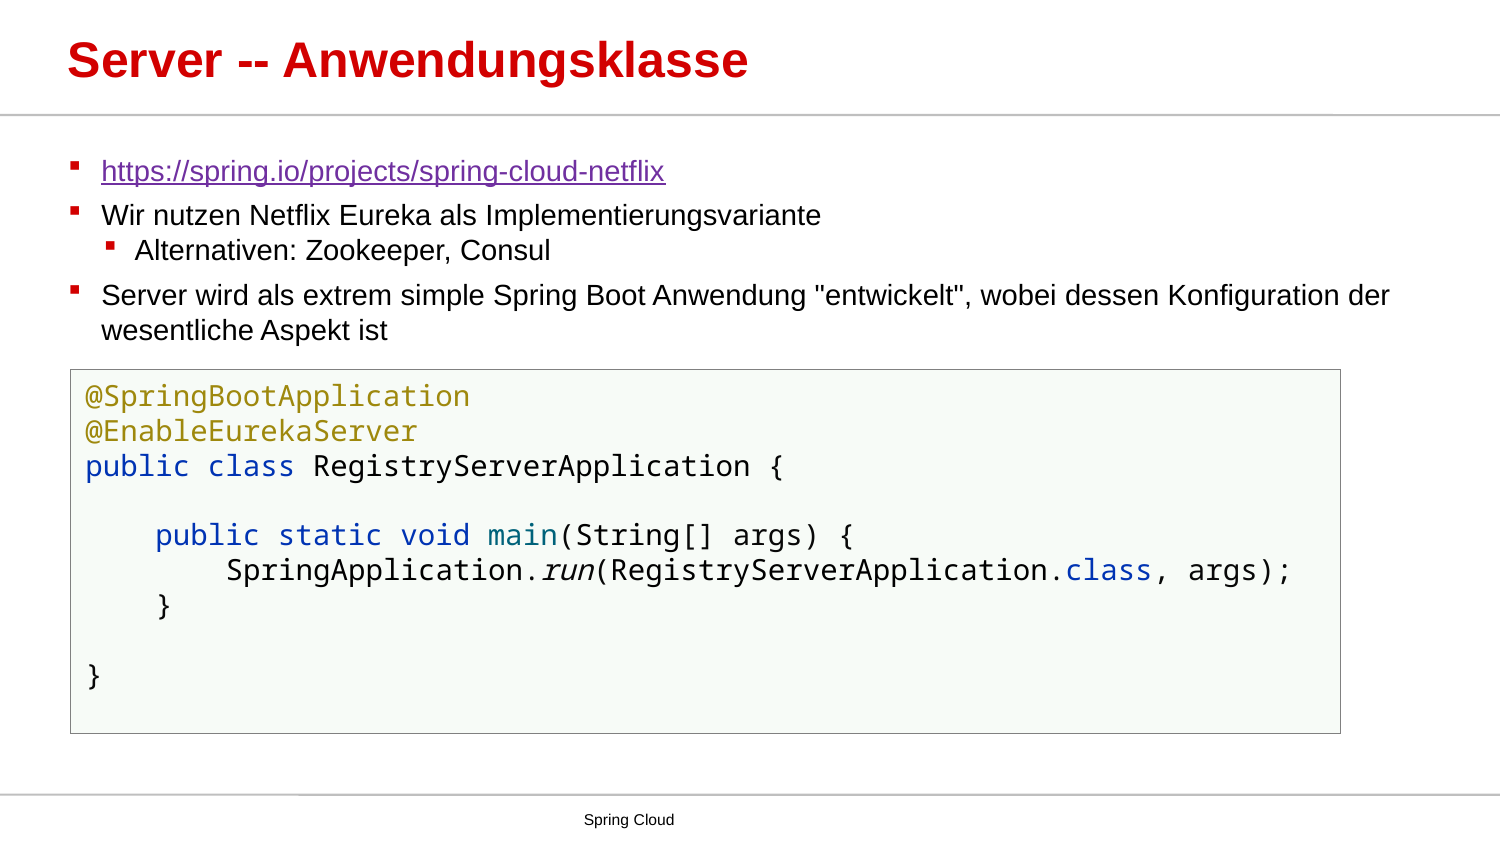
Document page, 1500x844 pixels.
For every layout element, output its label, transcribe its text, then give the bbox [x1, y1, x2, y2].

title Server -- Anwendungsklasse [53, 0, 1058, 115]
slide_number Spring Cloud [583, 794, 1260, 844]
list https://spring.io/projects/spring-cloud-netflix Wir nutzen Netflix Eureka als Implementierungsvariante Alternativen: Zookeeper, Consul Server wird als extrem simple Spring Boot Anwendung "entwickelt", wobei dessen Konfiguration der wesentliche Aspekt ist [53, 144, 1447, 422]
text_box @SpringBootApplication @EnableEurekaServer public class RegistryServerApplication { public static void main(String[] args) { SpringApplication.run(RegistryServerApplication.class, args); } } [70, 369, 1341, 734]
